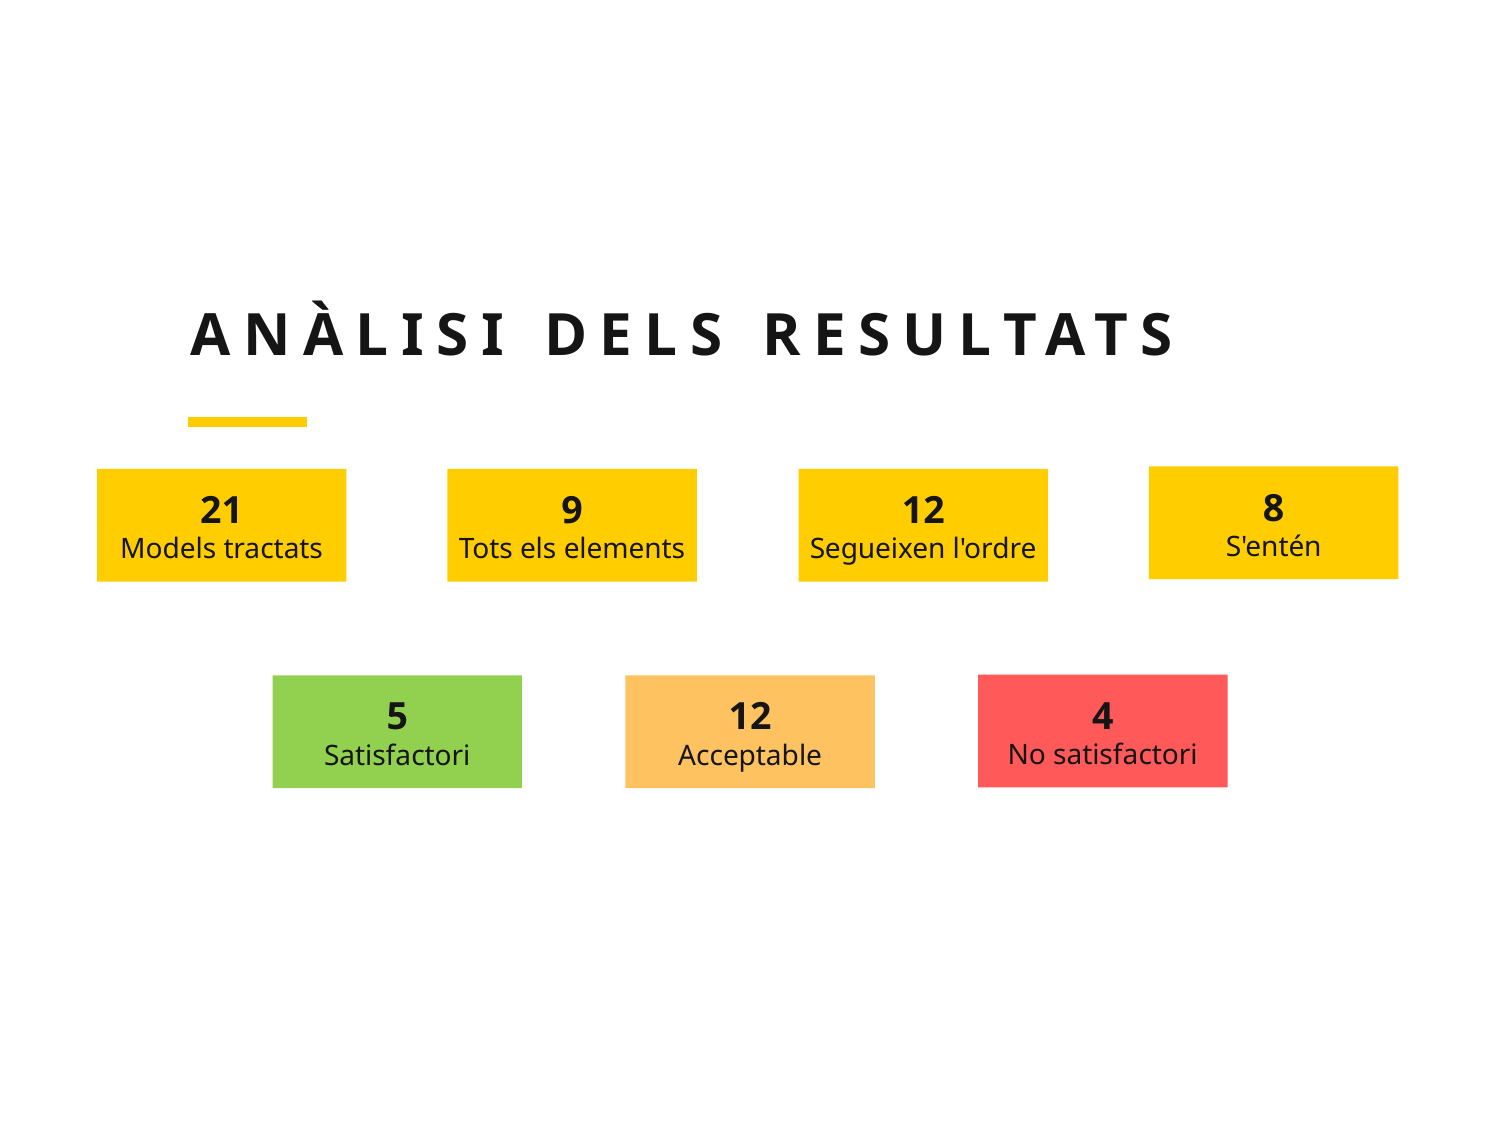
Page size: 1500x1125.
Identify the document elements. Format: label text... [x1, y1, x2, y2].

text_box 12 Segueixen l'ordre [798, 468, 1049, 583]
text_box 5 Satisfactori [272, 674, 523, 789]
text_box 9 Tots els elements [446, 468, 698, 583]
text_box 12 Acceptable [624, 674, 876, 789]
text_box 4 No satisfactori [977, 674, 1229, 788]
text_box 8 S'entén [1148, 465, 1399, 580]
text_box [0, 140, 1500, 985]
text_box 21 Models tractats [96, 468, 347, 583]
title Anàlisi dels resultats [175, 269, 1313, 375]
